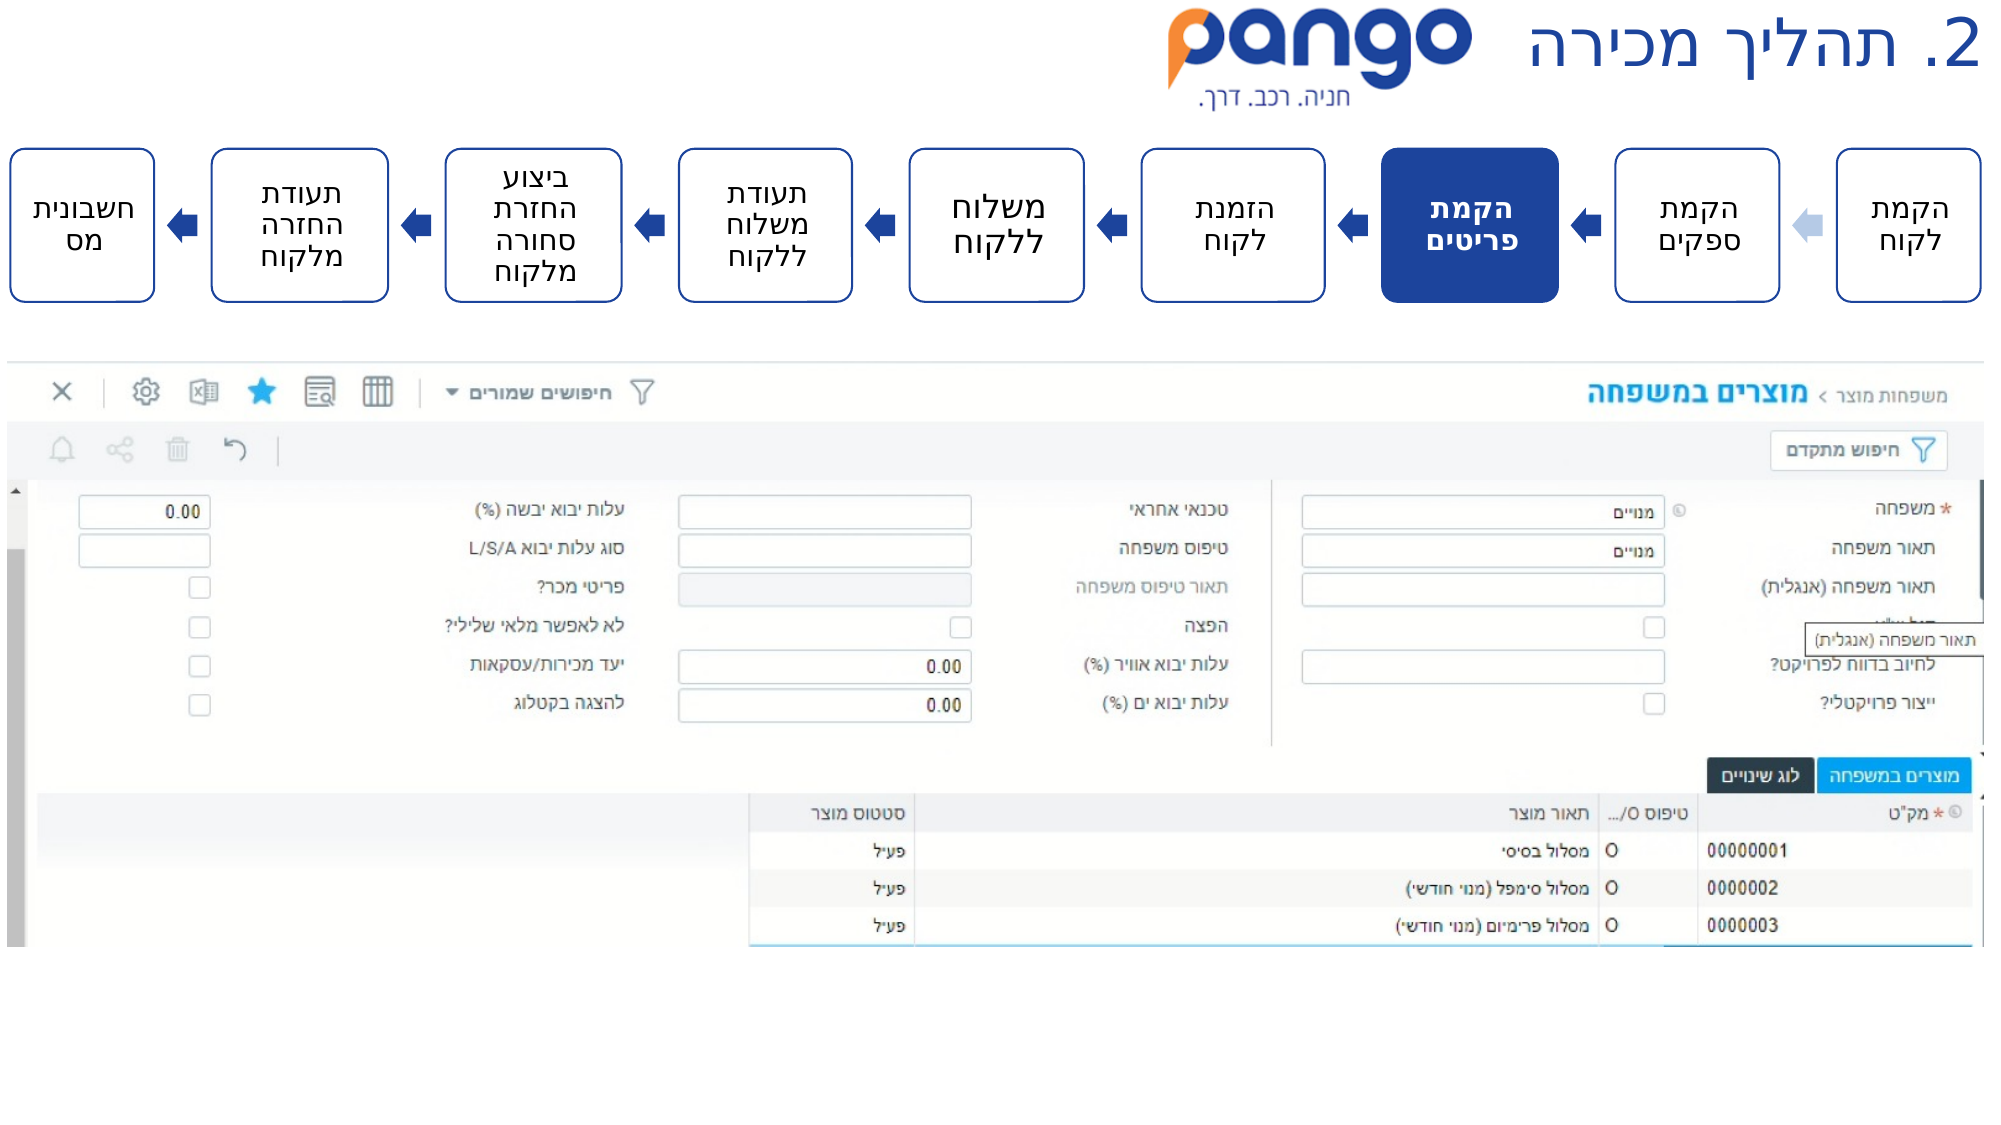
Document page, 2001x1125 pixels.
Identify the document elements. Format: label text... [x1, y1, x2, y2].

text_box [9, 88, 1982, 361]
picture [1161, 0, 1476, 88]
text_box 2. תהליך מכירה [1476, 0, 2000, 88]
picture [7, 361, 1984, 947]
